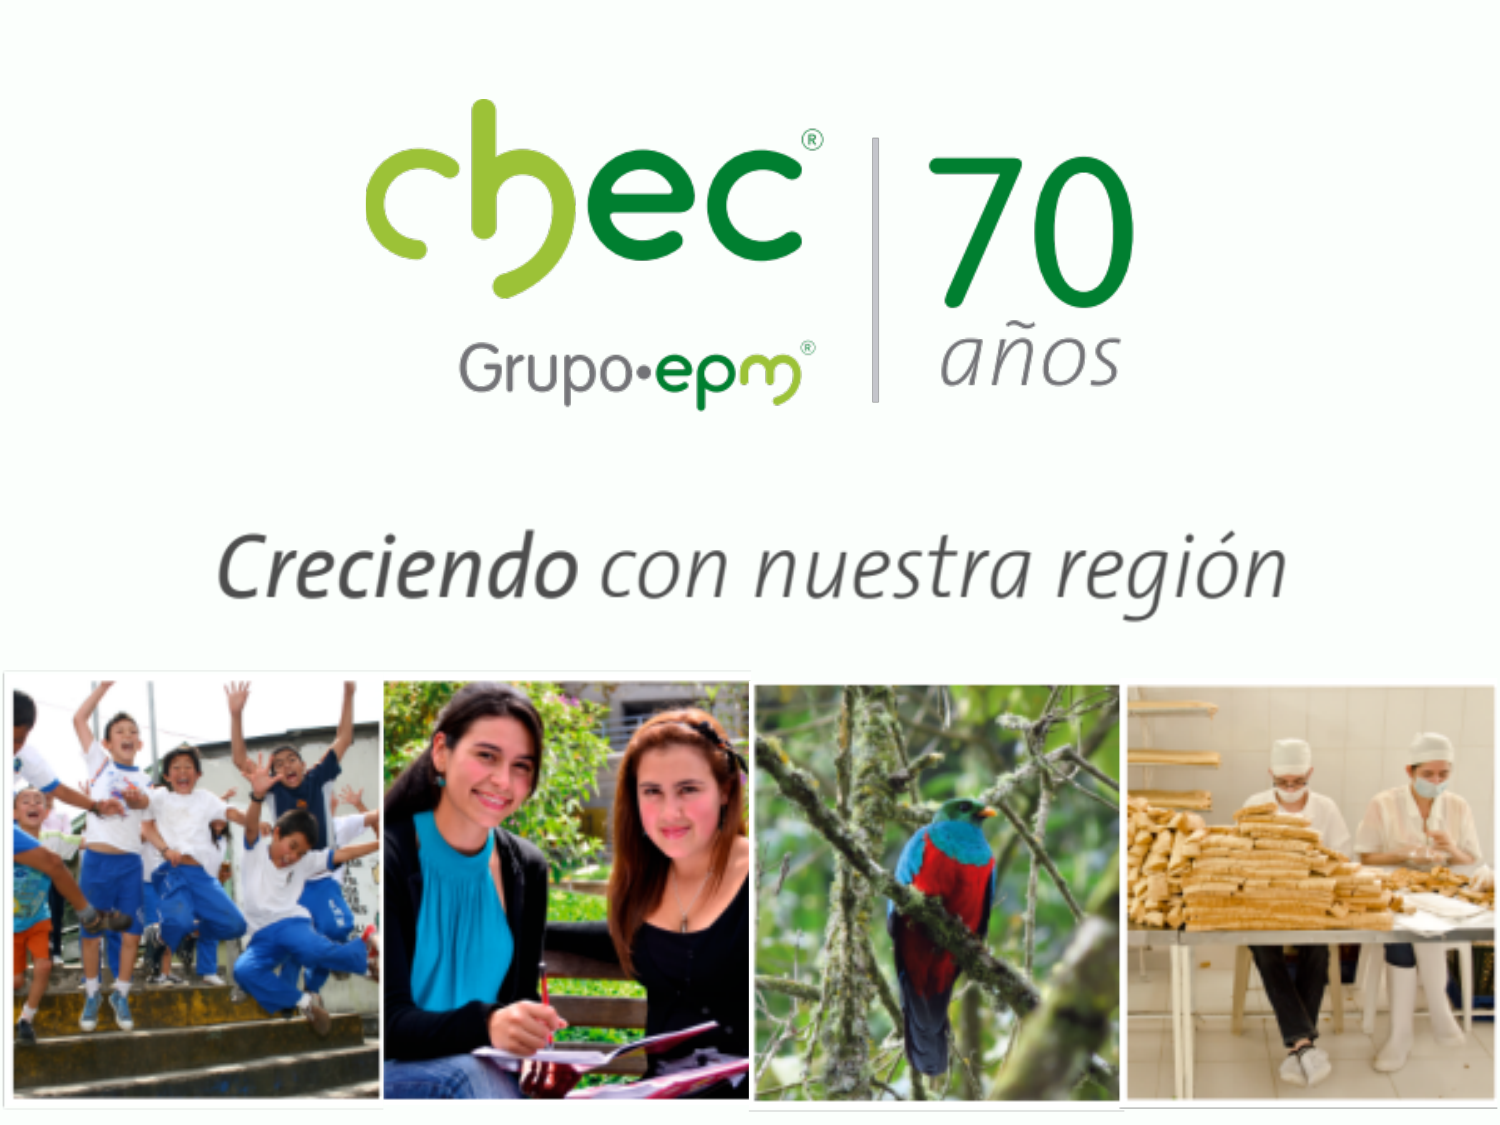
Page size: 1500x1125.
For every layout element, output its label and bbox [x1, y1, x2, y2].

picture [0, 669, 1498, 1125]
picture [365, 99, 1137, 422]
picture [215, 519, 1288, 632]
